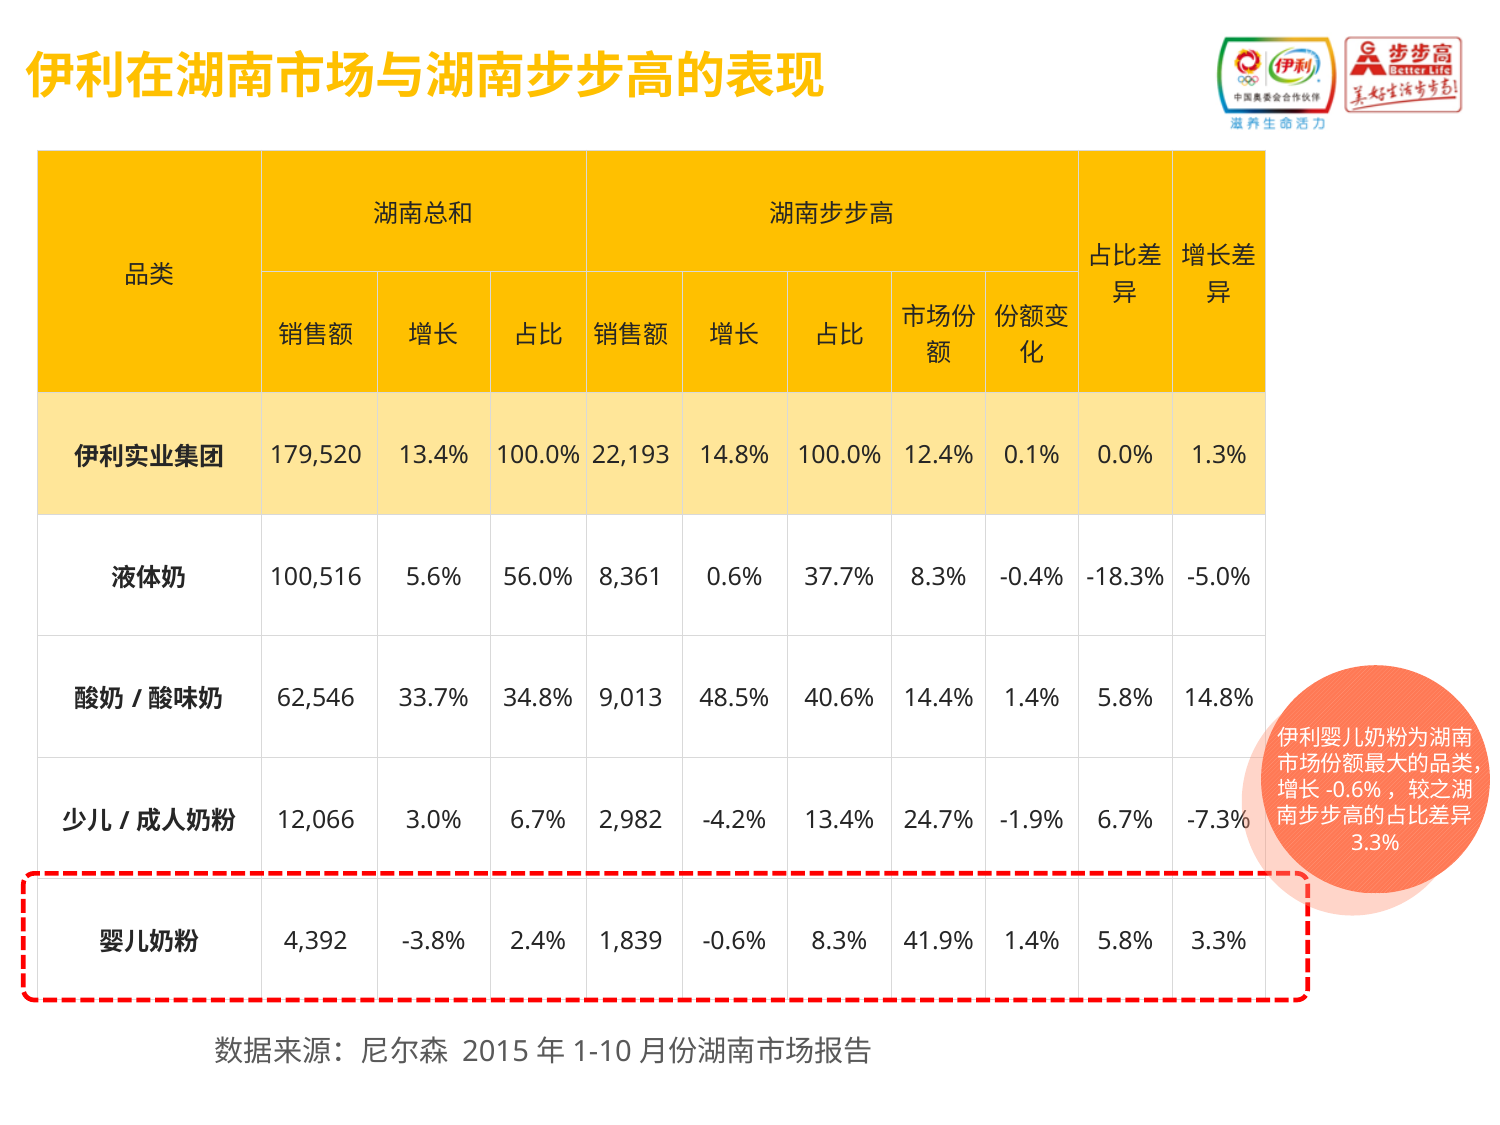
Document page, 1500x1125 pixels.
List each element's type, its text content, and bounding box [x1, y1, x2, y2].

table_cell 33.7% [378, 636, 490, 757]
table_cell 12.4% [892, 393, 985, 514]
table_cell 8,361 [587, 515, 682, 635]
table_cell 100.0% [788, 393, 891, 514]
table_cell 销售额 [262, 272, 377, 392]
table_cell 0.0% [1079, 393, 1172, 514]
table_cell 2,982 [587, 758, 682, 873]
table_header 占比差异 [1079, 151, 1172, 392]
text_box [1258, 753, 1262, 806]
table_cell 8.3% [892, 515, 985, 635]
table_header 增长差异 [1173, 151, 1265, 392]
table_cell 14.4% [892, 636, 985, 757]
table_cell 24.7% [892, 758, 985, 873]
table_cell -1.9% [986, 758, 1078, 873]
table_cell 少儿/成人奶粉 [38, 758, 261, 873]
table_cell 22,193 [587, 393, 682, 514]
table_cell 1.4% [986, 636, 1078, 757]
table_header 品类 [38, 151, 261, 392]
table_cell -5.0% [1173, 515, 1265, 635]
table_cell 6.7% [1079, 758, 1172, 873]
text_box [21, 871, 1310, 1003]
table_cell 市场份额 [892, 272, 985, 392]
table_cell 12,066 [262, 758, 377, 873]
table_cell 9,013 [587, 636, 682, 757]
text_box [1239, 732, 1438, 918]
table_header 湖南总和 [262, 151, 586, 271]
table_cell 48.5% [683, 636, 787, 757]
table_cell -0.4% [986, 515, 1078, 635]
table_cell 100,516 [262, 515, 377, 635]
table_cell 占比 [491, 272, 586, 392]
table_cell 40.6% [788, 636, 891, 757]
table_cell 0.1% [986, 393, 1078, 514]
table_cell -18.3% [1079, 515, 1172, 635]
table_cell 0.6% [683, 515, 787, 635]
table_cell 100.0% [491, 393, 586, 514]
text_box [1277, 663, 1474, 716]
table_cell 5.6% [378, 515, 490, 635]
table_cell 5.8% [1079, 636, 1172, 757]
table_cell -4.2% [683, 758, 787, 873]
table_cell 液体奶 [38, 515, 261, 635]
table_cell 6.7% [491, 758, 586, 873]
table_cell 62,546 [262, 636, 377, 757]
table_cell 份额变化 [986, 272, 1078, 392]
table_cell 1.3% [1173, 393, 1265, 514]
table_cell 14.8% [683, 393, 787, 514]
table_cell 销售额 [587, 272, 682, 392]
table_cell 34.8% [491, 636, 586, 757]
table_cell 3.0% [378, 758, 490, 873]
text_box 数据来源：尼尔森 2015年1-10月份湖南市场报告 [199, 1024, 980, 1075]
picture [1200, 24, 1475, 147]
table_cell 伊利实业集团 [38, 393, 261, 514]
table_cell 占比 [788, 272, 891, 392]
text_box 伊利在湖南市场与湖南步步高的表现 [13, 37, 1318, 125]
table_cell 56.0% [491, 515, 586, 635]
table_cell -7.3% [1173, 758, 1261, 873]
table_cell 179,520 [262, 393, 377, 514]
table_header 湖南步步高 [587, 151, 1078, 271]
table_cell 37.7% [788, 515, 891, 635]
table_cell 增长 [683, 272, 787, 392]
table_cell 增长 [378, 272, 490, 392]
table_cell 13.4% [378, 393, 490, 514]
text_box [1293, 862, 1458, 896]
table_cell 14.8% [1173, 636, 1265, 757]
table_cell 13.4% [788, 758, 891, 873]
text_box 伊利婴儿奶粉为湖南市场份额最大的品类，增长-0.6%，较之湖南步步高的占比差异3.3% [1262, 716, 1489, 862]
table_cell 酸奶/酸味奶 [38, 636, 261, 757]
